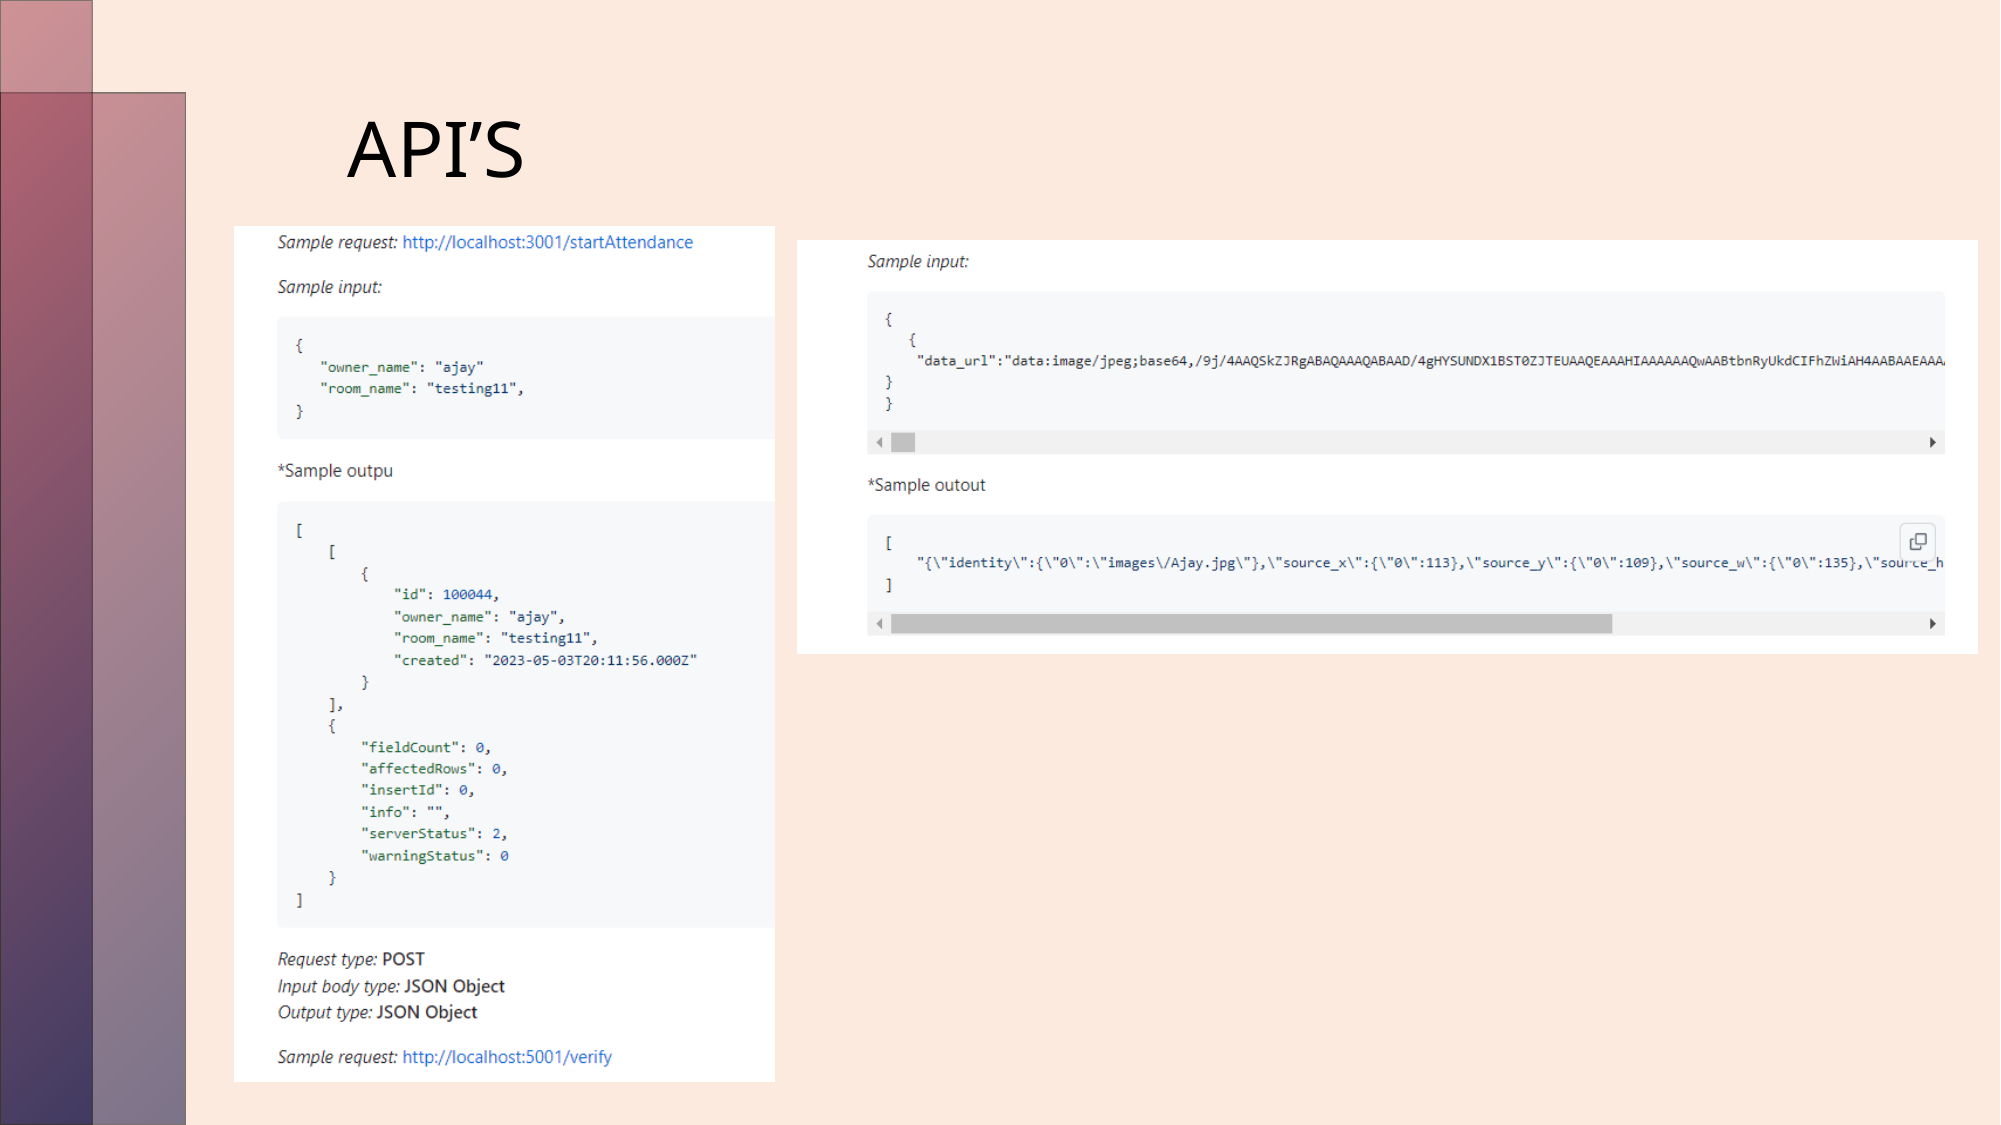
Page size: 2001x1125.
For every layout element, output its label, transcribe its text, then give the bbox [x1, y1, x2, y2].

picture [797, 240, 1978, 654]
picture [234, 226, 775, 1082]
title Api’s [234, 81, 640, 212]
